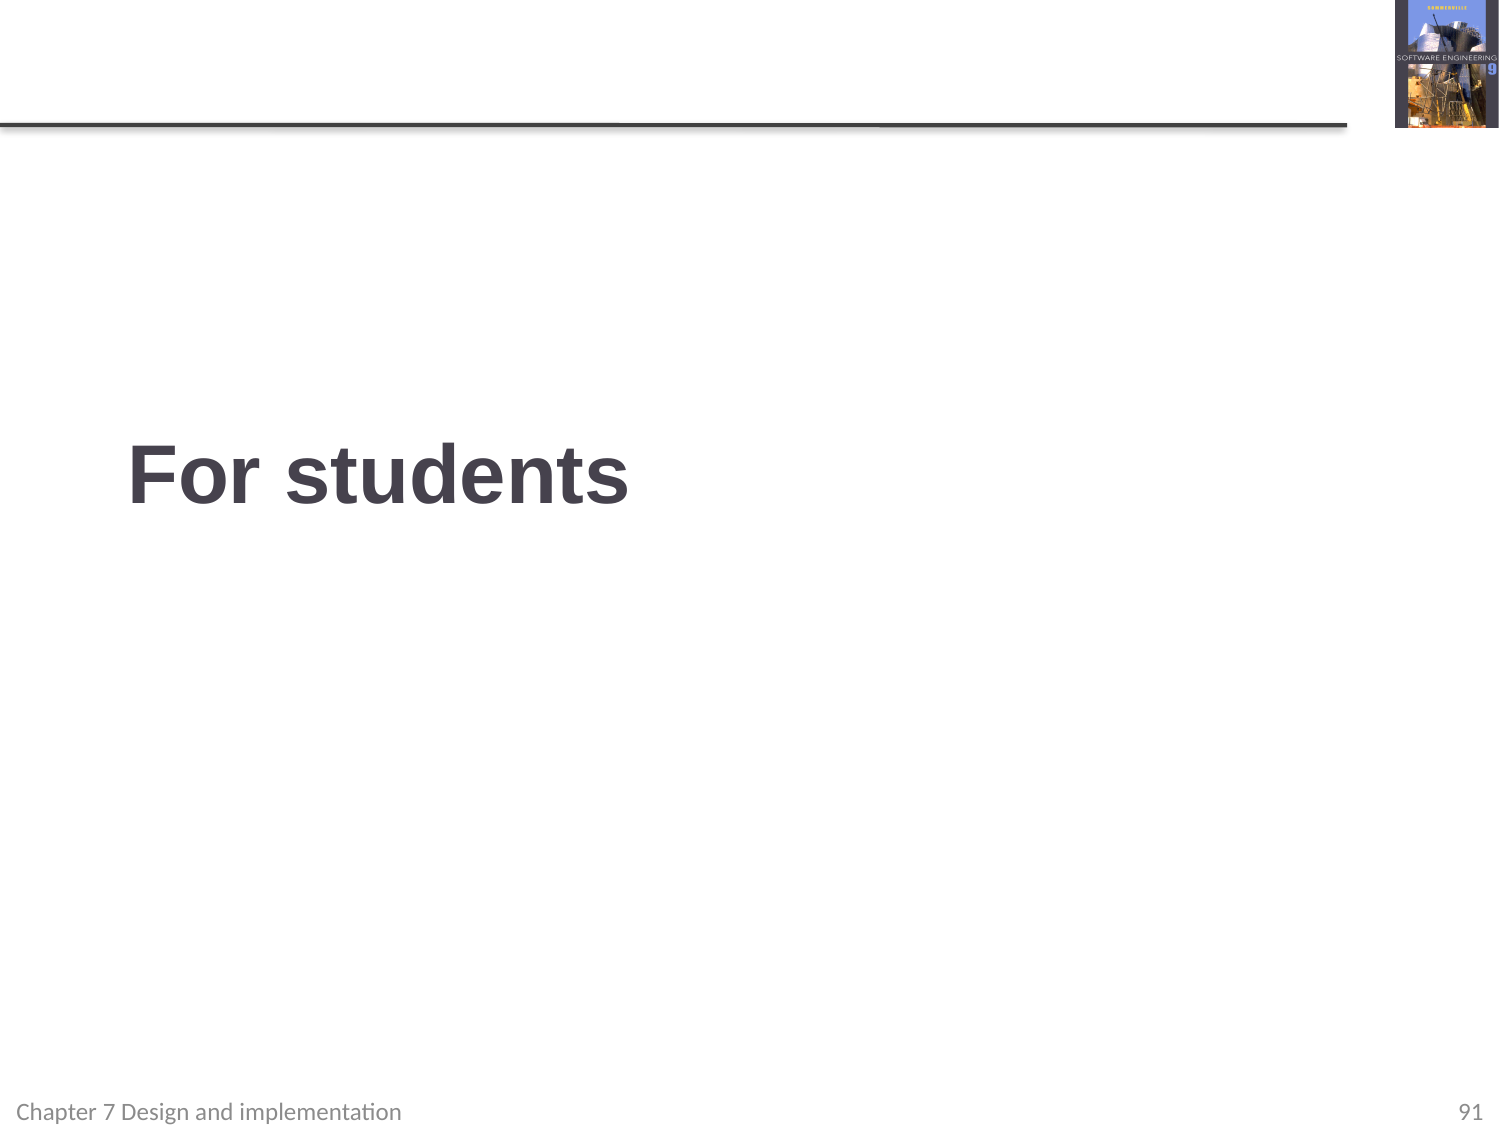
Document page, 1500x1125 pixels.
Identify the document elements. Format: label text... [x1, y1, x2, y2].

title For students [112, 349, 1388, 591]
picture [1395, 0, 1499, 128]
slide_number 91 [1148, 1095, 1499, 1125]
footer Chapter 7 Design and implementation [1, 1095, 477, 1125]
